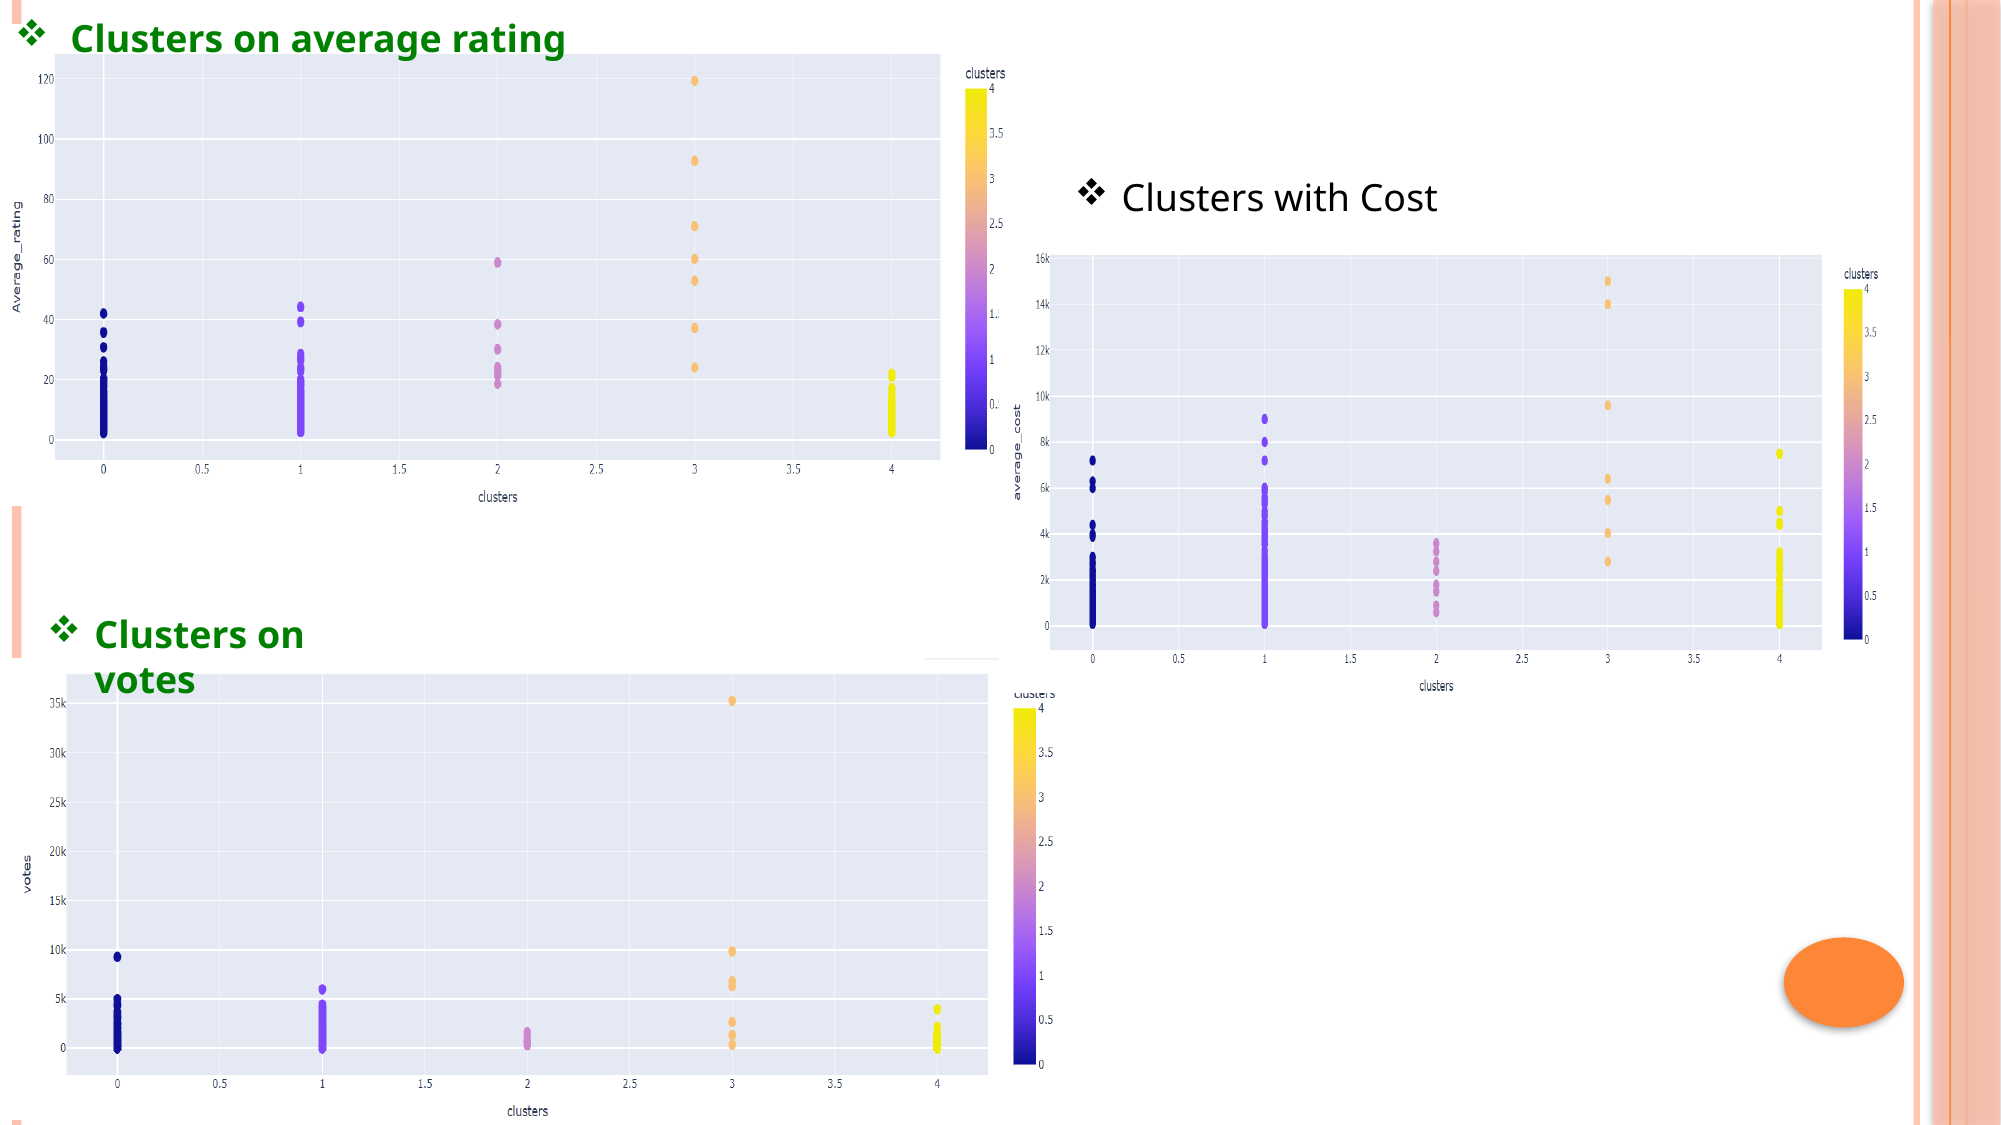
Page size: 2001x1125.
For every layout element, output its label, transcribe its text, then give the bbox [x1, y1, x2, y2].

text_box Clusters on average rating [0, 7, 1143, 112]
text_box Clusters on votes [32, 603, 420, 655]
text_box Clusters with Cost [1059, 166, 1695, 227]
picture [0, 23, 1884, 1121]
